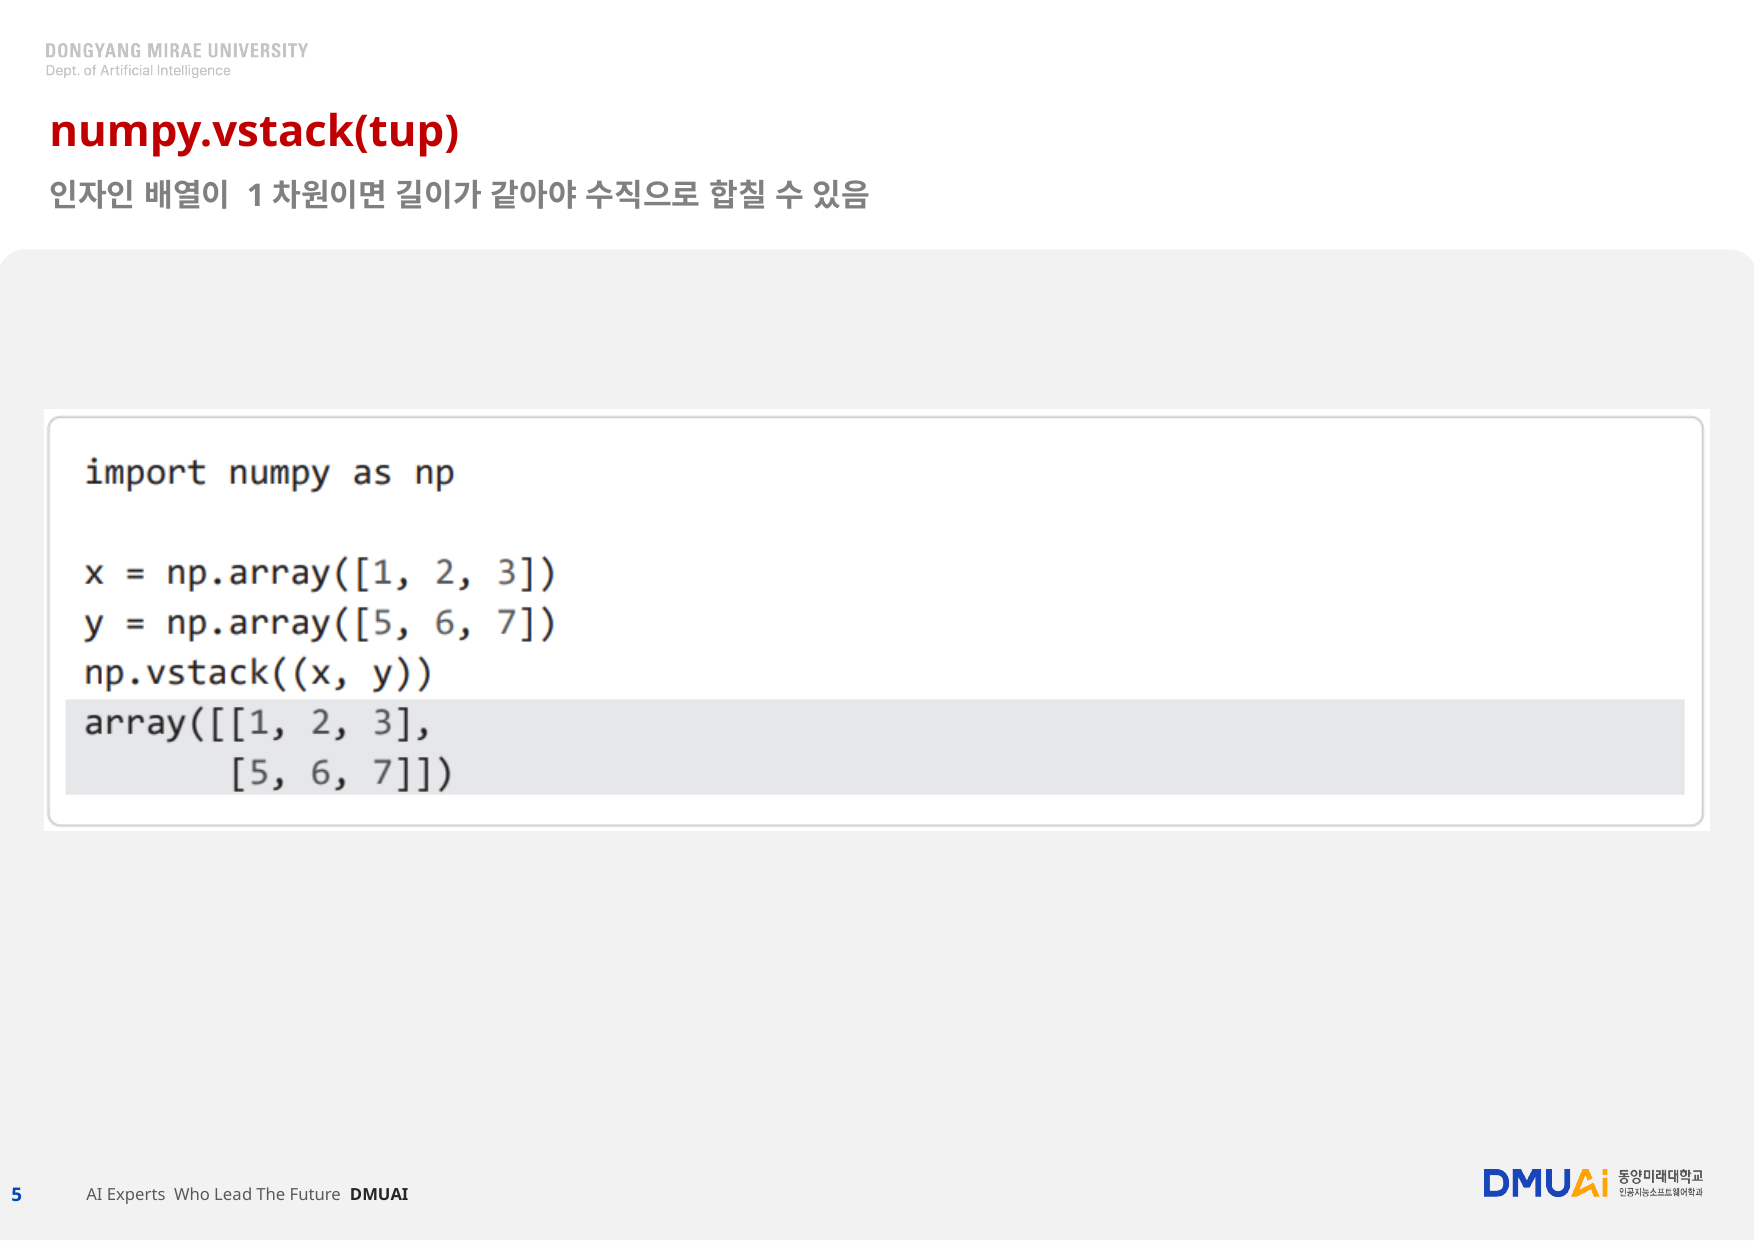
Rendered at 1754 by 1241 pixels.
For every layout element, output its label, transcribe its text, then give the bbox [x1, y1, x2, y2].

picture [46, 43, 308, 78]
list 인자인 배열이 1차원이면 길이가 같아야 수직으로 합칠 수 있음 [34, 171, 1754, 222]
title numpy.vstack(tup) [34, 101, 1754, 157]
picture [44, 409, 1710, 831]
picture [1484, 1169, 1703, 1197]
